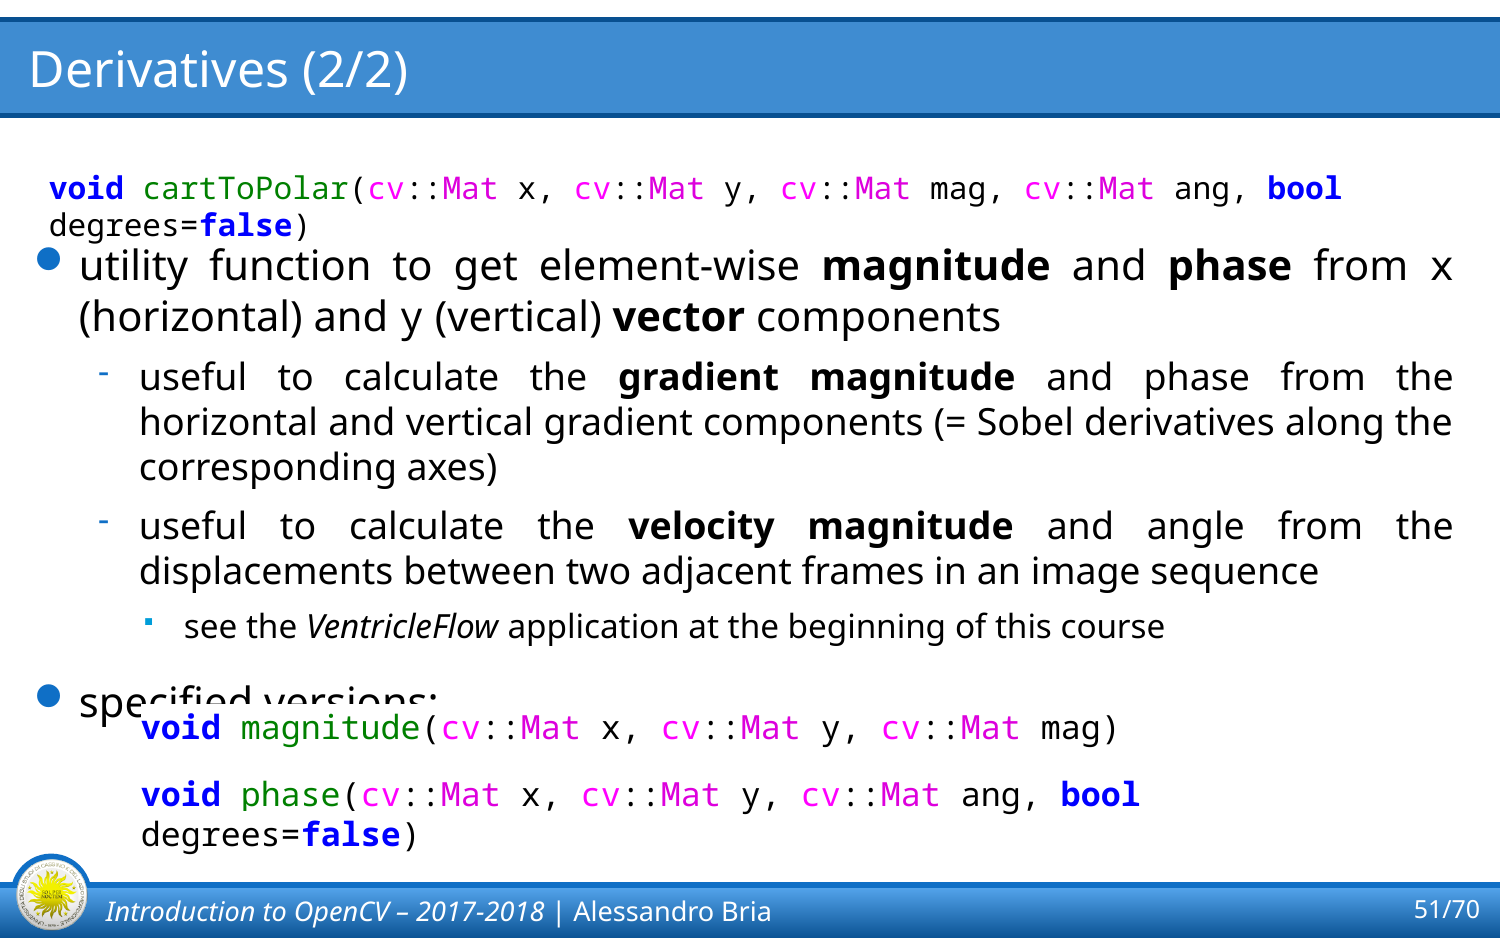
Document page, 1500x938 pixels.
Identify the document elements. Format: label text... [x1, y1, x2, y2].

text_box void cartToPolar(cv::Mat x, cv::Mat y, cv::Mat mag, cv::Mat ang, bool degrees=false) [33, 160, 1500, 251]
picture [15, 858, 88, 931]
text_box void phase(cv::Mat x, cv::Mat y, cv::Mat ang, bool degrees=false) [126, 765, 1418, 861]
text_box void magnitude(cv::Mat x, cv::Mat y, cv::Mat mag) [126, 698, 1360, 754]
text_box utility function to get element-wise magnitude and phase from x (horizontal) and y (vertical) vector components useful to calculate the gradient magnitude and phase from the horizontal and vertical gradient components (= Sobel derivatives along the corresponding axes) useful to calculate the velocity magnitude and angle from the displacements between two adjacent frames in an image sequence see the VentricleFlow application at the beginning of this course specified versions: [33, 221, 1455, 649]
title Derivatives (2/2) [0, 18, 1500, 117]
